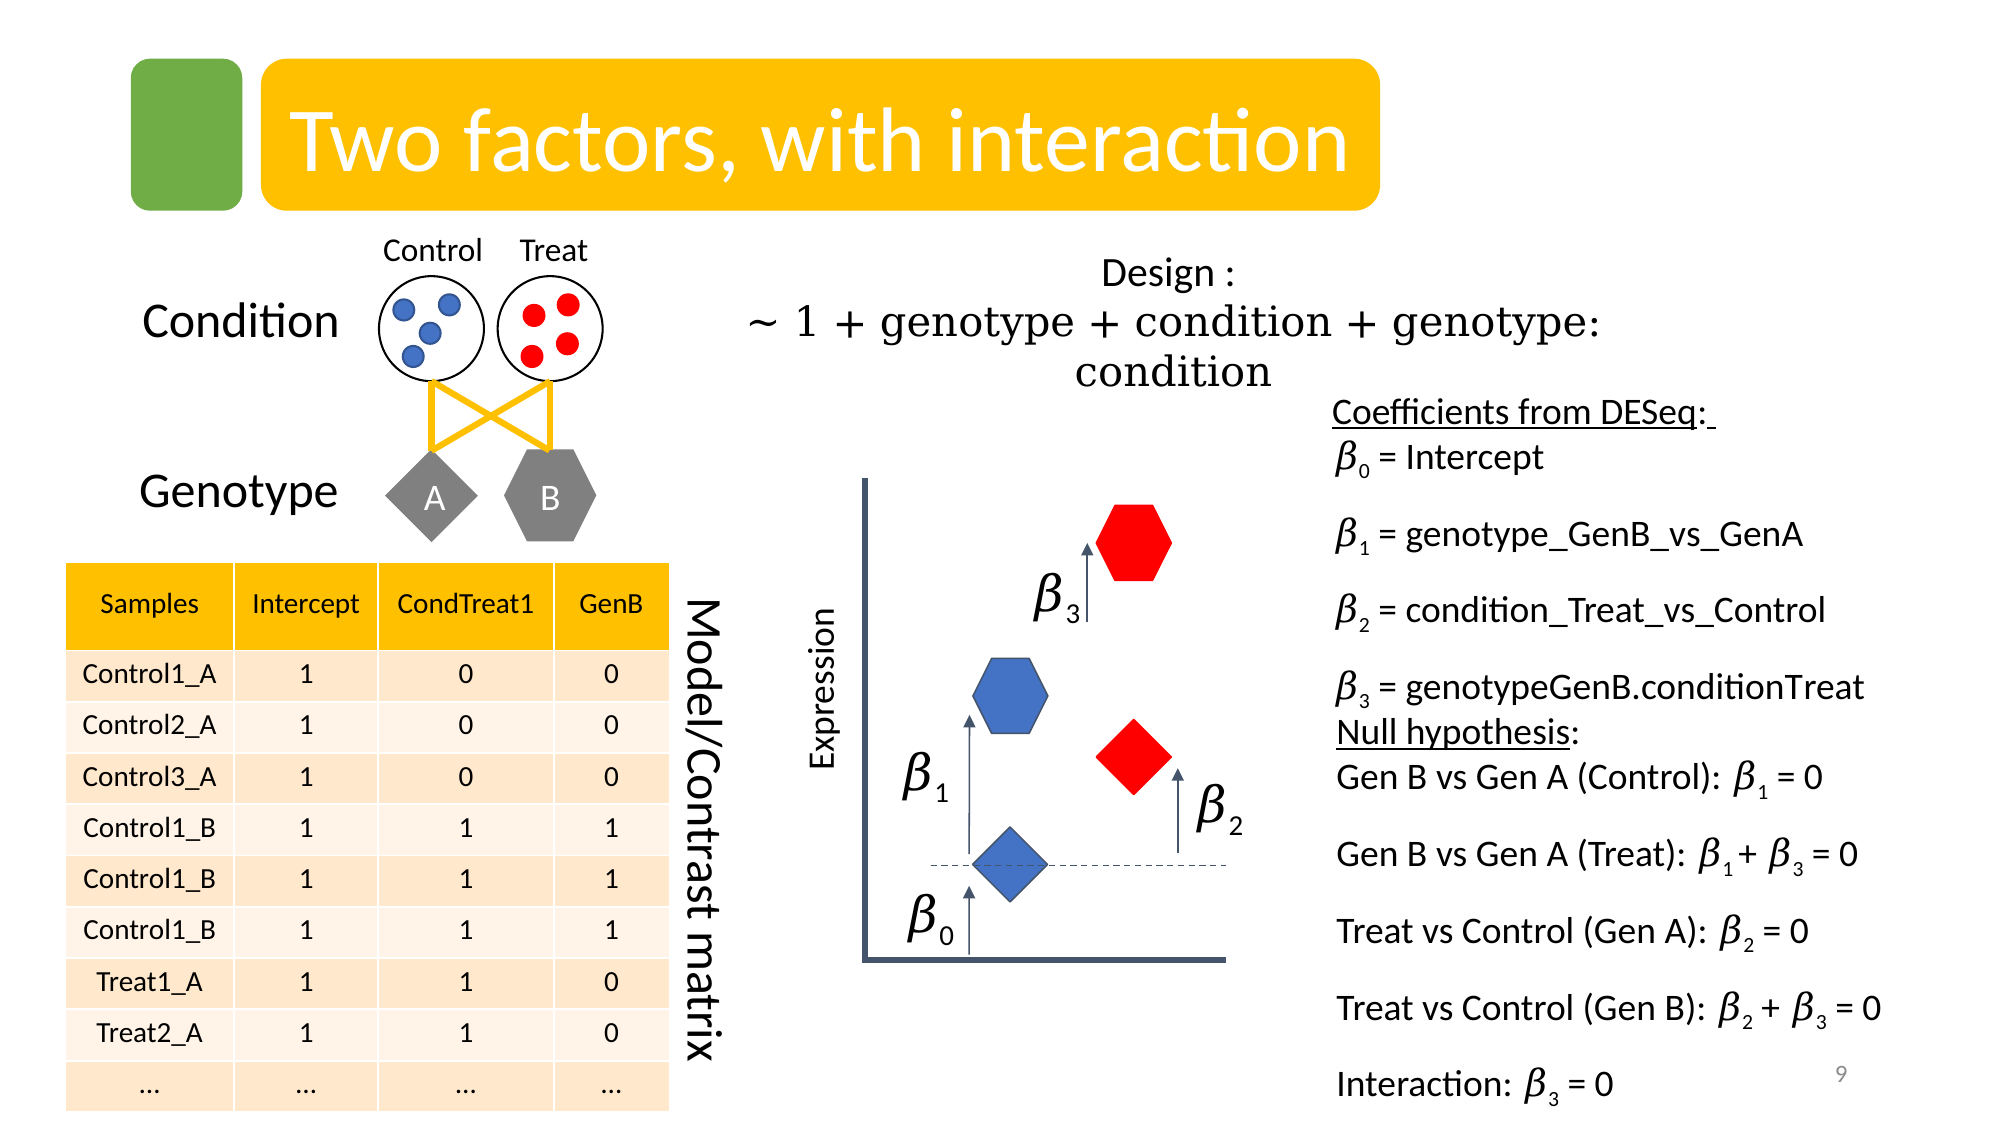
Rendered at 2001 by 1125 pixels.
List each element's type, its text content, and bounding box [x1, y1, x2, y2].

table_cell Treat1_A [66, 959, 233, 1008]
table_cell … [555, 1062, 669, 1111]
table_cell … [66, 1062, 233, 1111]
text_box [431, 381, 550, 451]
table_cell Control3_A [66, 754, 233, 803]
table_cell Treat2_A [66, 1010, 233, 1060]
table_cell 1 [235, 754, 377, 803]
text_box 𝛽0 [896, 862, 962, 956]
table_cell Control1_B [66, 856, 233, 906]
table_cell 0 [555, 651, 669, 701]
table_cell 1 [235, 1010, 377, 1060]
table_cell Control1_B [66, 908, 233, 957]
text_box [437, 293, 461, 317]
table_cell 1 [235, 959, 377, 1008]
table_cell 1 [235, 651, 377, 701]
table_cell 1 [379, 959, 553, 1008]
text_box Condition [127, 280, 355, 356]
table_cell 1 [235, 805, 377, 855]
table_cell 0 [555, 959, 669, 1008]
text_box B [504, 449, 597, 542]
table_cell 1 [379, 908, 553, 957]
table_header Samples [66, 563, 233, 650]
text_box [496, 275, 604, 383]
table_cell 0 [555, 1010, 669, 1060]
text_box [520, 344, 544, 369]
table_cell … [379, 1062, 553, 1111]
text_box [972, 826, 1048, 865]
slide_number 9 [1412, 1091, 1863, 1103]
table_cell 1 [555, 856, 669, 906]
text_box 𝛽2 [1185, 752, 1251, 831]
text_box [377, 275, 485, 383]
table_cell 0 [379, 754, 553, 803]
table_cell Control1_B [66, 805, 233, 855]
text_box [1096, 719, 1172, 795]
text_box Model/Contrast matrix [670, 582, 746, 1078]
text_box 𝛽1 [891, 720, 957, 814]
text_box [1096, 505, 1172, 581]
table_cell 0 [555, 703, 669, 752]
text_box A [384, 451, 478, 543]
text_box Expression [789, 592, 849, 786]
text_box Treat [497, 220, 611, 276]
text_box [392, 298, 416, 322]
table_cell 1 [235, 703, 377, 752]
table_cell 1 [555, 908, 669, 957]
table_cell Control1_A [66, 651, 233, 701]
text_box Two factors, with interaction [260, 58, 1381, 211]
table_cell Control2_A [66, 703, 233, 752]
table_cell 1 [235, 856, 377, 906]
text_box Genotype [124, 450, 354, 526]
text_box [130, 58, 243, 211]
text_box Coefficients from DESeq: 𝛽0 = Intercept 𝛽1 = genotype_GenB_vs_GenA 𝛽2 = condition_Treat_vs_Control 𝛽3 = genotypeGenB.conditionTreat [1311, 366, 1909, 686]
text_box [556, 293, 580, 317]
table_header Intercept [235, 563, 377, 650]
table_cell 1 [379, 805, 553, 855]
table_cell 0 [379, 703, 553, 752]
text_box [974, 866, 1047, 902]
table_cell … [235, 1062, 377, 1111]
text_box Control [376, 220, 490, 276]
text_box Null hypothesis: Gen B vs Gen A (Control): 𝛽1 = 0 Gen B vs Gen A (Treat): 𝛽1 + 𝛽3 = 0 Treat vs Control (Gen A): 𝛽2 = 0 Treat vs Control (Gen B): 𝛽2 + 𝛽3 = 0 Interaction: 𝛽3 = 0 [1316, 687, 1928, 1091]
table_cell 1 [379, 856, 553, 906]
table_cell 0 [555, 754, 669, 803]
table_cell 1 [379, 1010, 553, 1060]
table_cell 1 [235, 908, 377, 957]
table_cell 1 [555, 805, 669, 855]
table_header GenB [555, 563, 669, 650]
text_box [972, 658, 1048, 734]
table_cell 0 [379, 651, 553, 701]
text_box Design : ~ 1 + genotype + condition + genotype: condition [635, 237, 1713, 403]
text_box [401, 344, 425, 369]
table_header CondTreat1 [379, 563, 553, 650]
text_box 𝛽3 [1022, 540, 1088, 619]
text_box [522, 303, 546, 328]
